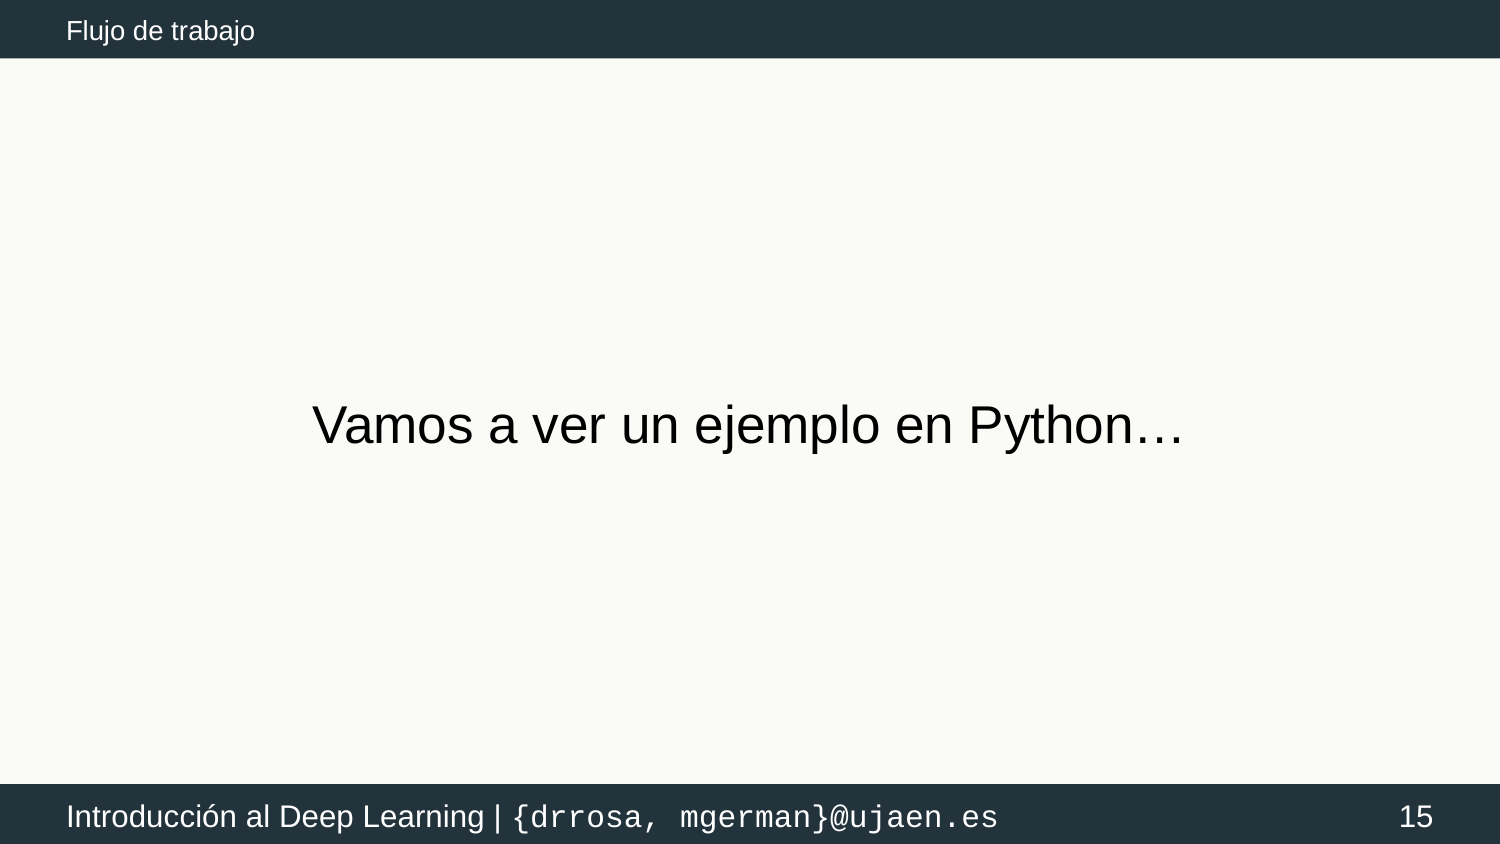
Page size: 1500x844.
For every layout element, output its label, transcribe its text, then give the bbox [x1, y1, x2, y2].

title Vamos a ver un ejemplo en Python… [51, 375, 1449, 470]
slide_number ‹#› [1358, 782, 1449, 844]
subtitle Flujo de trabajo [51, 0, 1262, 62]
